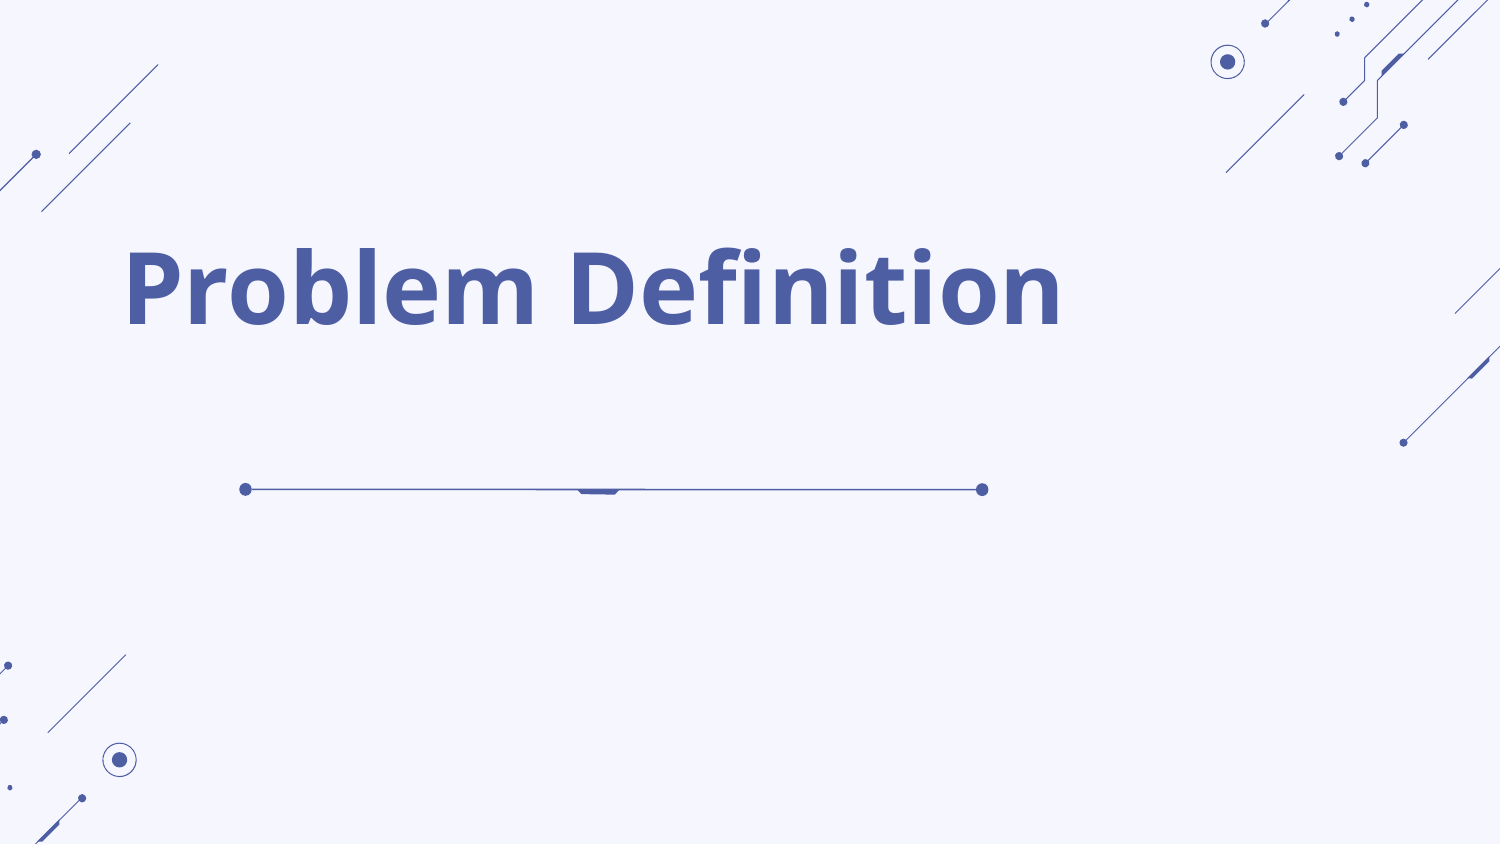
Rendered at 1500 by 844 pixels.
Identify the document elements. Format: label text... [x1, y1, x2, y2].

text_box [239, 467, 989, 512]
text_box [1210, 0, 1500, 174]
title Problem Definition [98, 224, 1116, 567]
